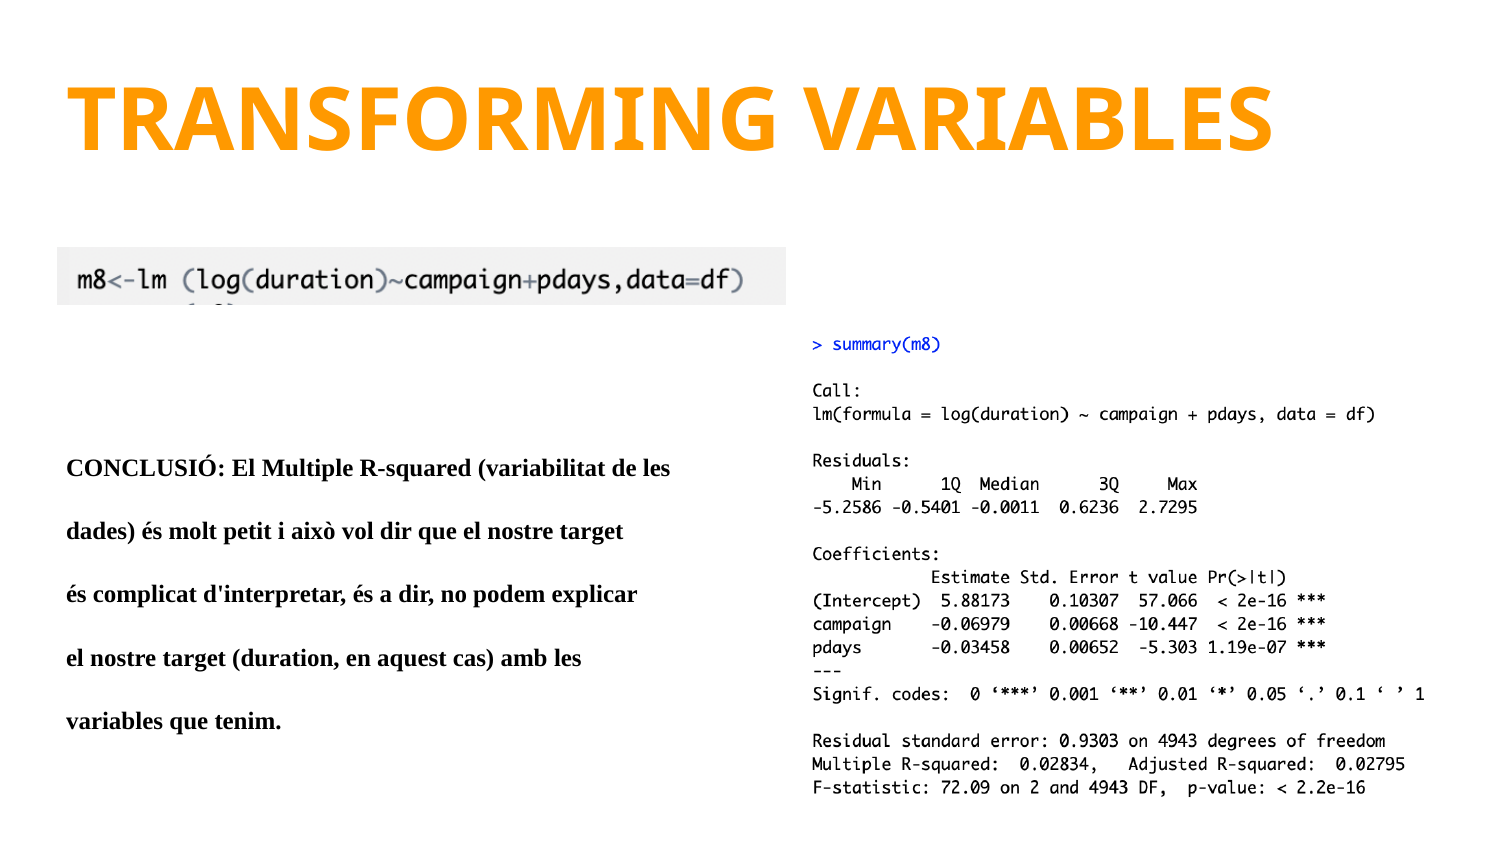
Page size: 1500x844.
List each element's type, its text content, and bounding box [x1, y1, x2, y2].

list CONCLUSIÓ: El Multiple R-squared (variabilitat de les dades) és molt petit i això vol dir que el nostre target és complicat d'interpretar, és a dir, no podem explicar el nostre target (duration, en aquest cas) amb les variables que tenim. [51, 201, 1449, 750]
title TRANSFORMING VARIABLES [51, 48, 1449, 180]
picture [57, 246, 786, 305]
picture [803, 333, 1461, 804]
